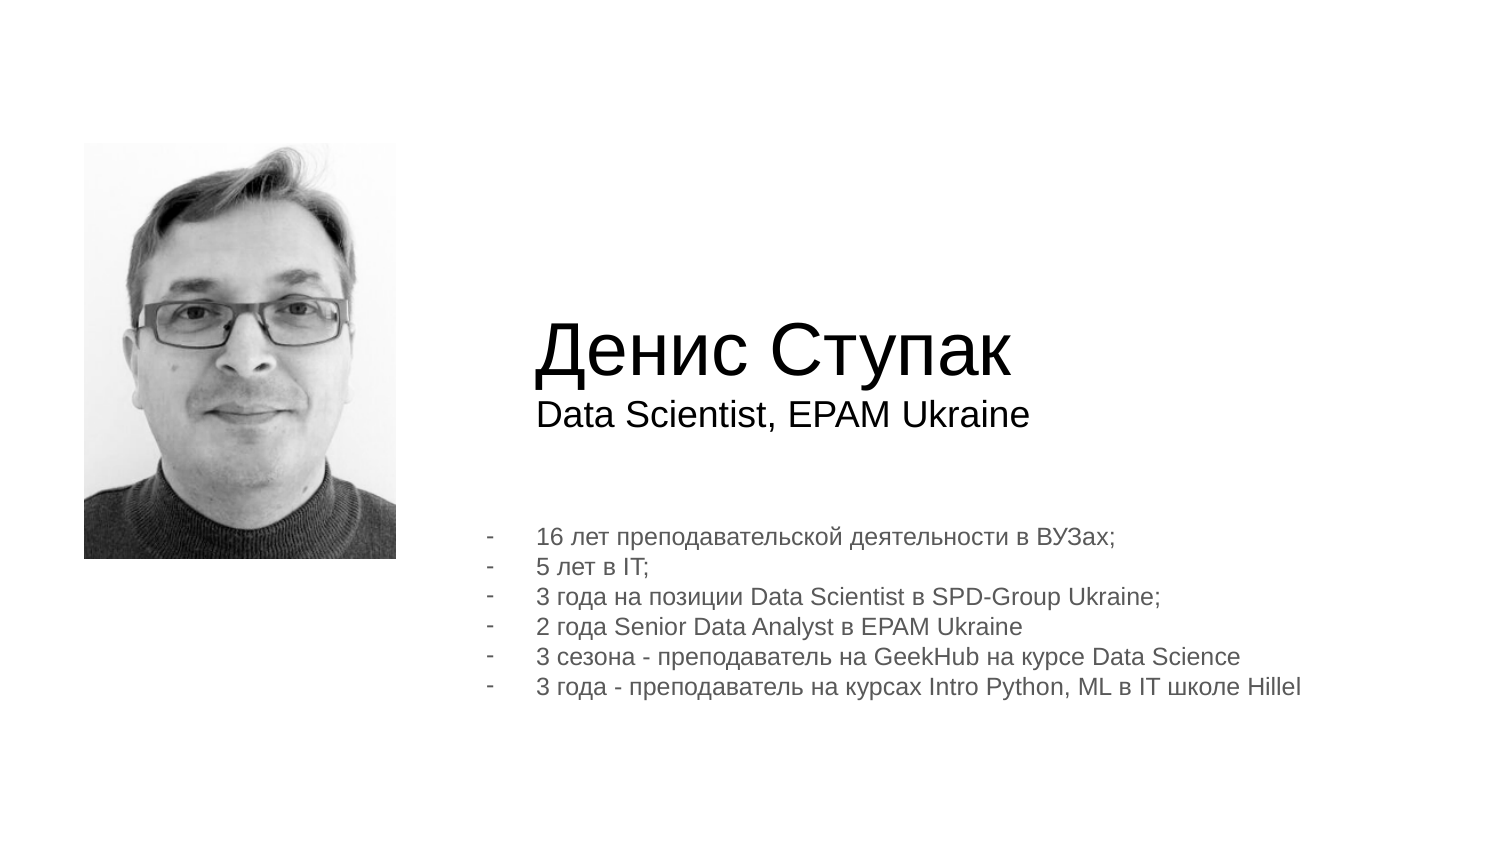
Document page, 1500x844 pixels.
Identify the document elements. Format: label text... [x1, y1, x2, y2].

picture [84, 143, 396, 560]
subtitle 16 лет преподавательской деятельности в ВУЗах; 5 лет в IT; 3 года на позиции Data Scientist в SPD-Group Ukraine; 2 года Senior Data Analyst в EPAM Ukraine 3 сезона - преподаватель на GeekHub на курсе Data Science 3 года - преподаватель на курсах Intro Python, ML в IT школе Hillel [446, 505, 1368, 712]
text_box Денис Ступак Data Scientist, EPAM Ukraine [520, 285, 1162, 430]
